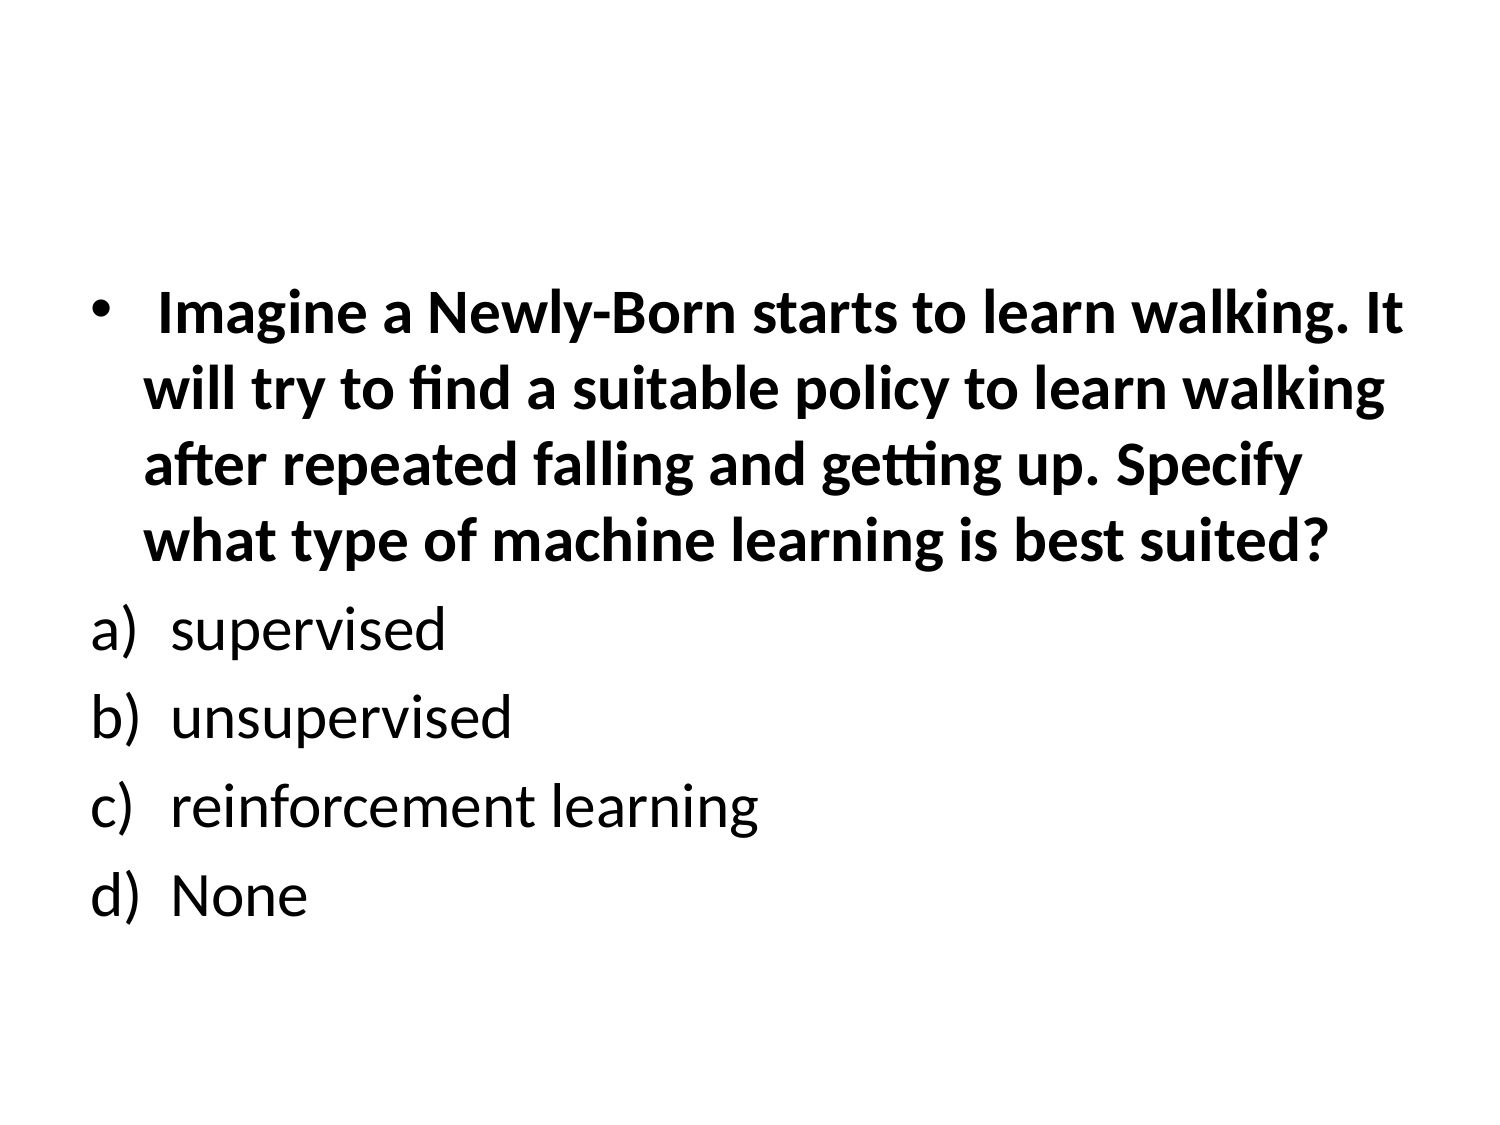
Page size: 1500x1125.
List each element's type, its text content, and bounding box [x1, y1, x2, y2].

list Imagine a Newly-Born starts to learn walking. It will try to find a suitable policy to learn walking after repeated falling and getting up. Specify what type of machine learning is best suited? supervised unsupervised reinforcement learning None [75, 262, 1425, 1005]
